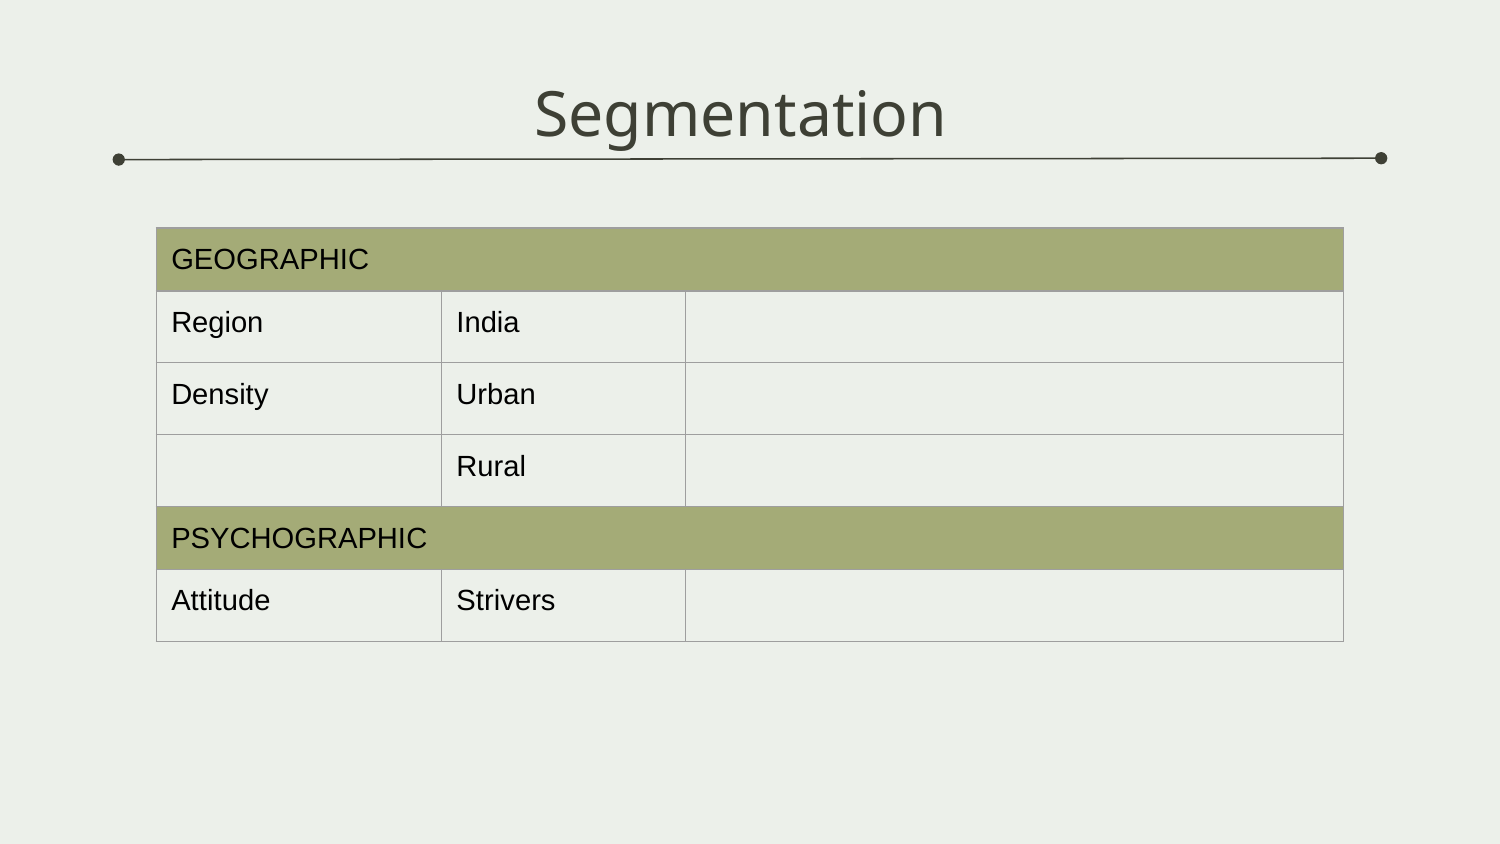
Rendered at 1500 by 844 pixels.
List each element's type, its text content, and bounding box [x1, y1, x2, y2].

table_cell Strivers [442, 570, 685, 641]
table_cell [686, 292, 1343, 362]
table_cell Rural [442, 435, 685, 506]
table_cell Region [157, 292, 441, 362]
table_cell Density [157, 363, 441, 434]
table_cell Attitude [157, 570, 441, 641]
table_cell Urban [442, 363, 685, 434]
table_cell [686, 570, 1343, 641]
title Segmentation [102, 59, 1380, 154]
table_cell India [442, 292, 685, 362]
table_cell [686, 435, 1343, 506]
table_cell [157, 435, 441, 506]
table_header GEOGRAPHIC [157, 229, 1343, 290]
table_cell PSYCHOGRAPHIC [157, 507, 1343, 569]
table_cell [686, 363, 1343, 434]
